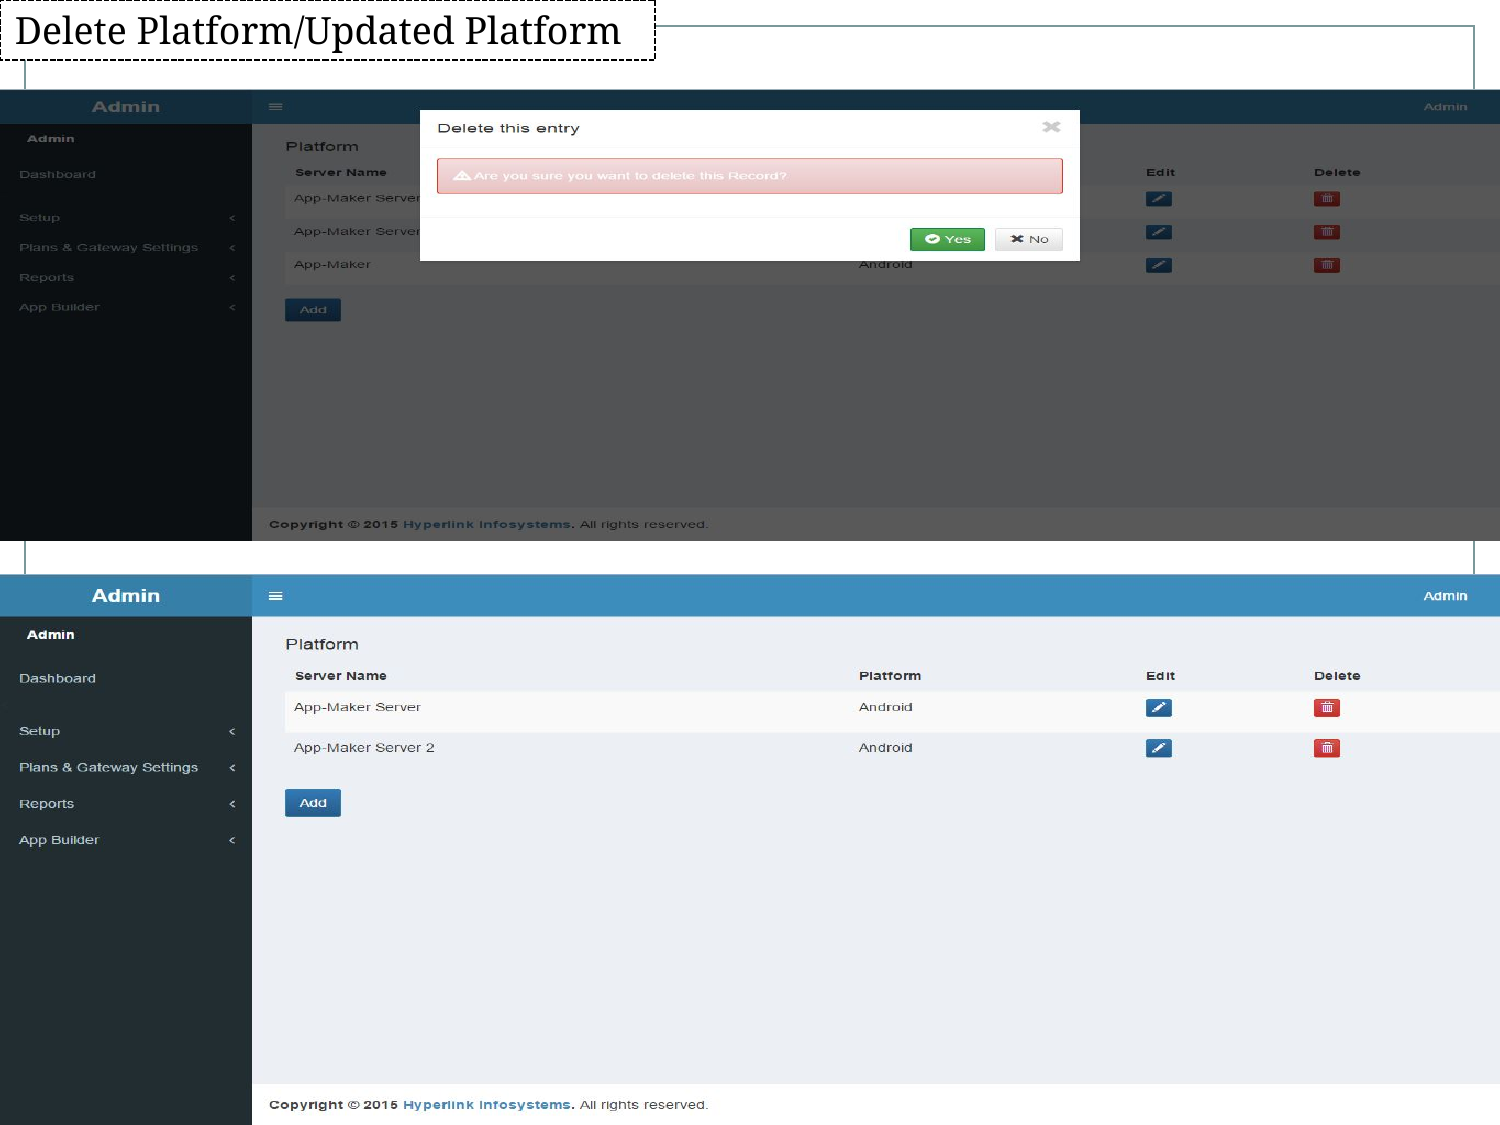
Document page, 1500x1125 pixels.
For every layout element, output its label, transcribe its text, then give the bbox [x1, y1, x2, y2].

text_box Delete Platform/Updated Platform [0, 0, 656, 61]
picture [0, 574, 1500, 1125]
picture [0, 89, 1500, 542]
